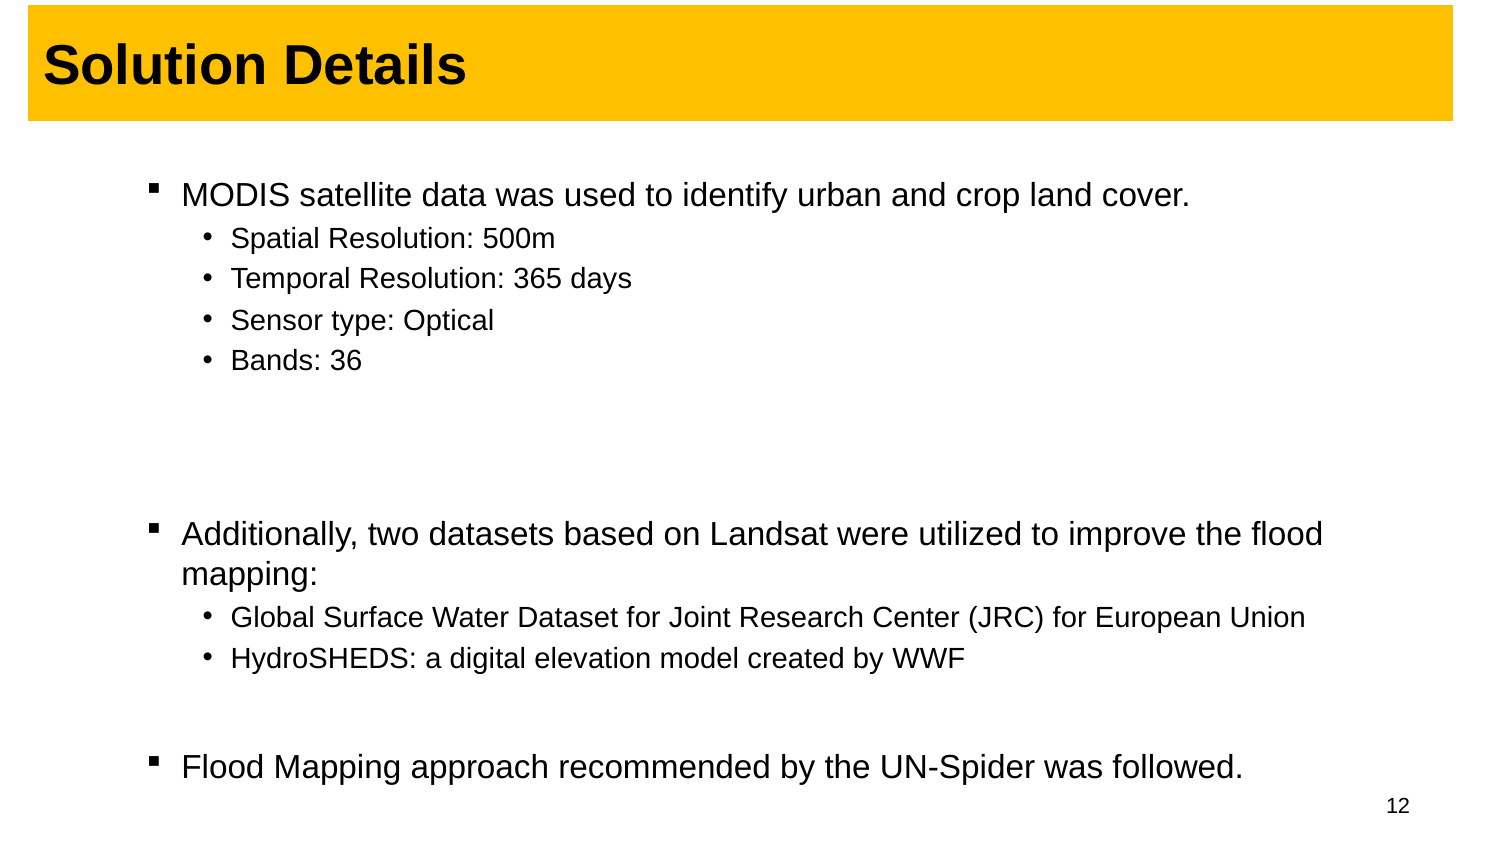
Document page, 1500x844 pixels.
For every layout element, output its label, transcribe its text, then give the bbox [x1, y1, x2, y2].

title Solution Details [28, 5, 1454, 120]
slide_number 12 [1074, 782, 1425, 827]
list MODIS satellite data was used to identify urban and crop land cover. Spatial Resolution: 500m Temporal Resolution: 365 days Sensor type: Optical Bands: 36 Additionally, two datasets based on Landsat were utilized to improve the flood mapping: Global Surface Water Dataset for Joint Research Center (JRC) for European Union HydroSHEDS: a digital elevation model created by WWF Flood Mapping approach recommended by the UN-Spider was followed. [75, 119, 1397, 799]
